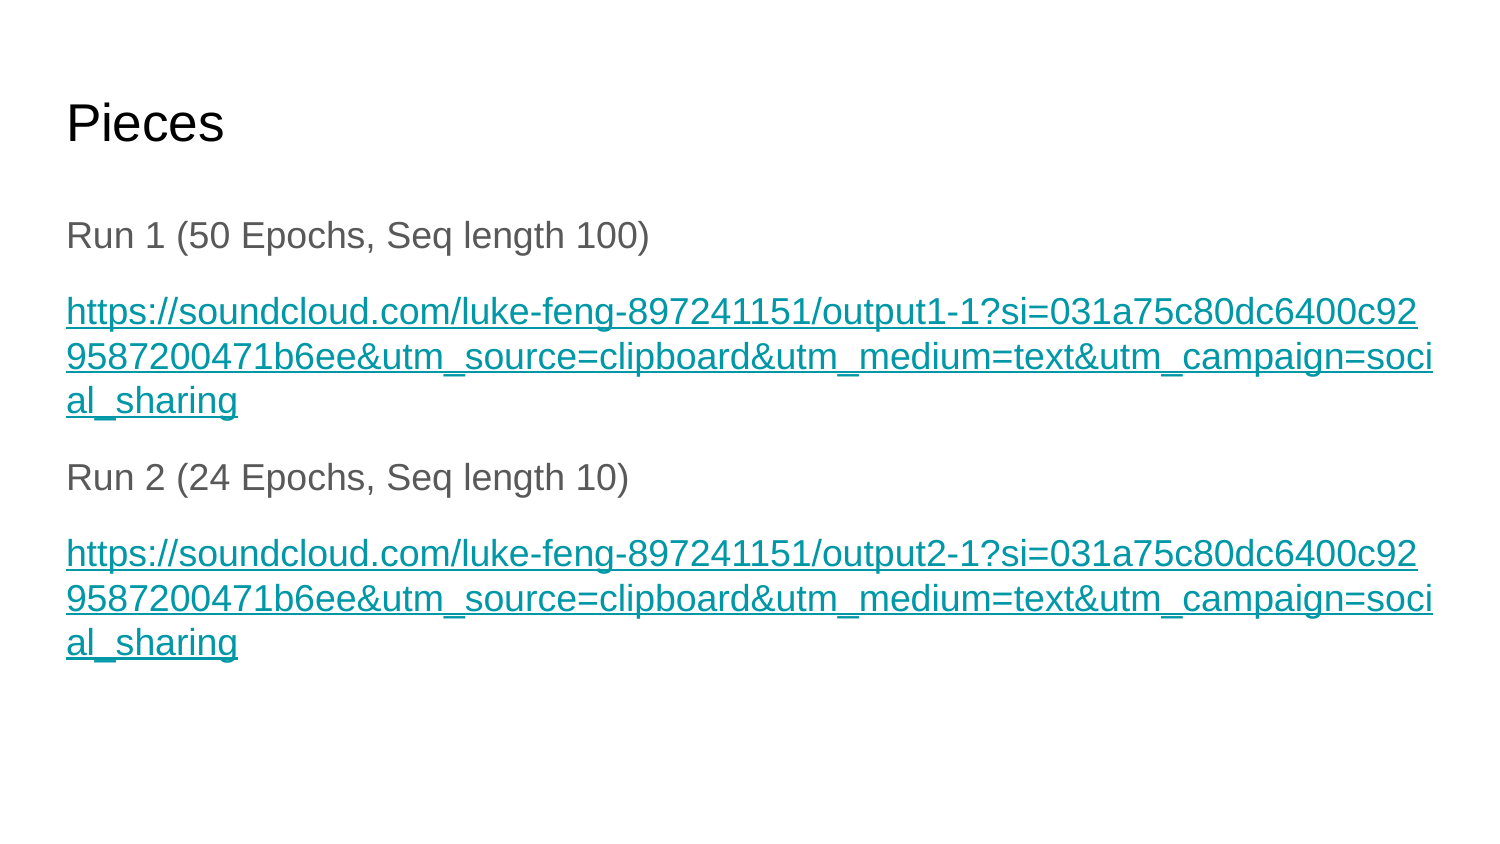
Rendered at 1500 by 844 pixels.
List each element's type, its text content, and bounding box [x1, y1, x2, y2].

list Run 1 (50 Epochs, Seq length 100) https://soundcloud.com/luke-feng-897241151/output1-1?si=031a75c80dc6400c929587200471b6ee&utm_source=clipboard&utm_medium=text&utm_campaign=social_sharing Run 2 (24 Epochs, Seq length 10) https://soundcloud.com/luke-feng-897241151/output2-1?si=031a75c80dc6400c929587200471b6ee&utm_source=clipboard&utm_medium=text&utm_campaign=social_sharing [51, 189, 1449, 750]
title Pieces [51, 72, 1449, 167]
